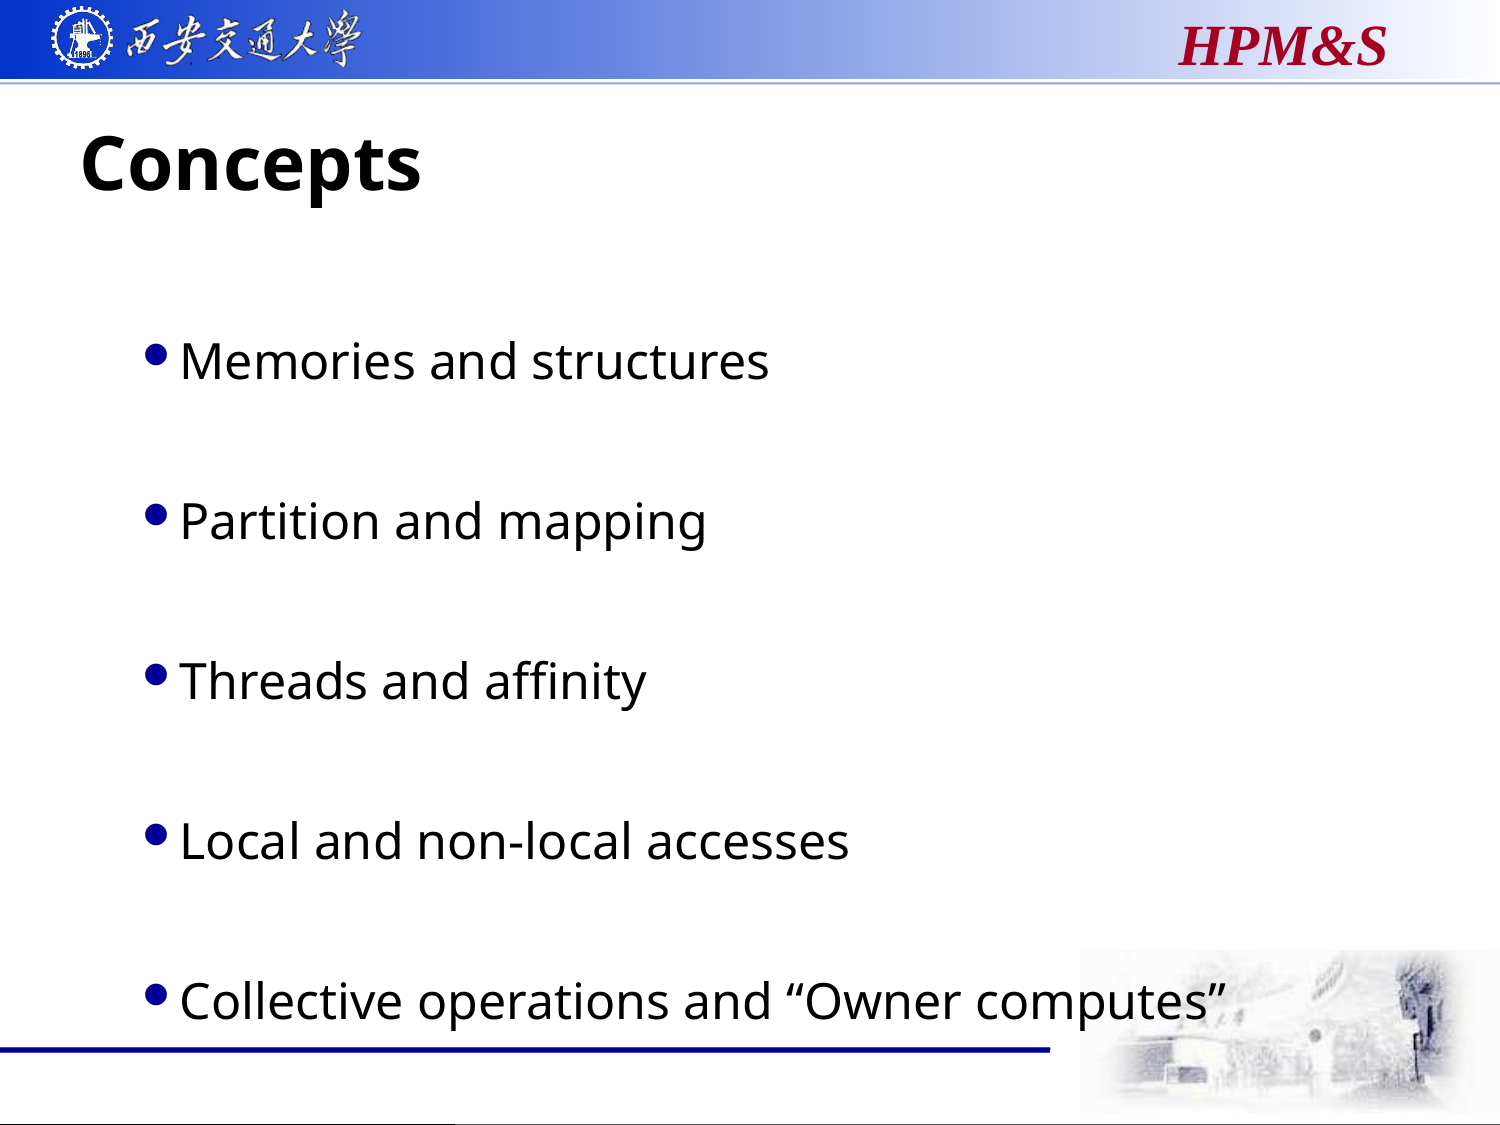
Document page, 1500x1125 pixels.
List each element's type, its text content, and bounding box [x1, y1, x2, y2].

picture [50, 5, 113, 69]
title Concepts [64, 101, 1400, 221]
picture [1081, 950, 1500, 1113]
picture [125, 10, 363, 67]
list Memories and structures Partition and mapping Threads and affinity Local and non-local accesses Collective operations and “Owner computes” [64, 231, 1412, 1012]
